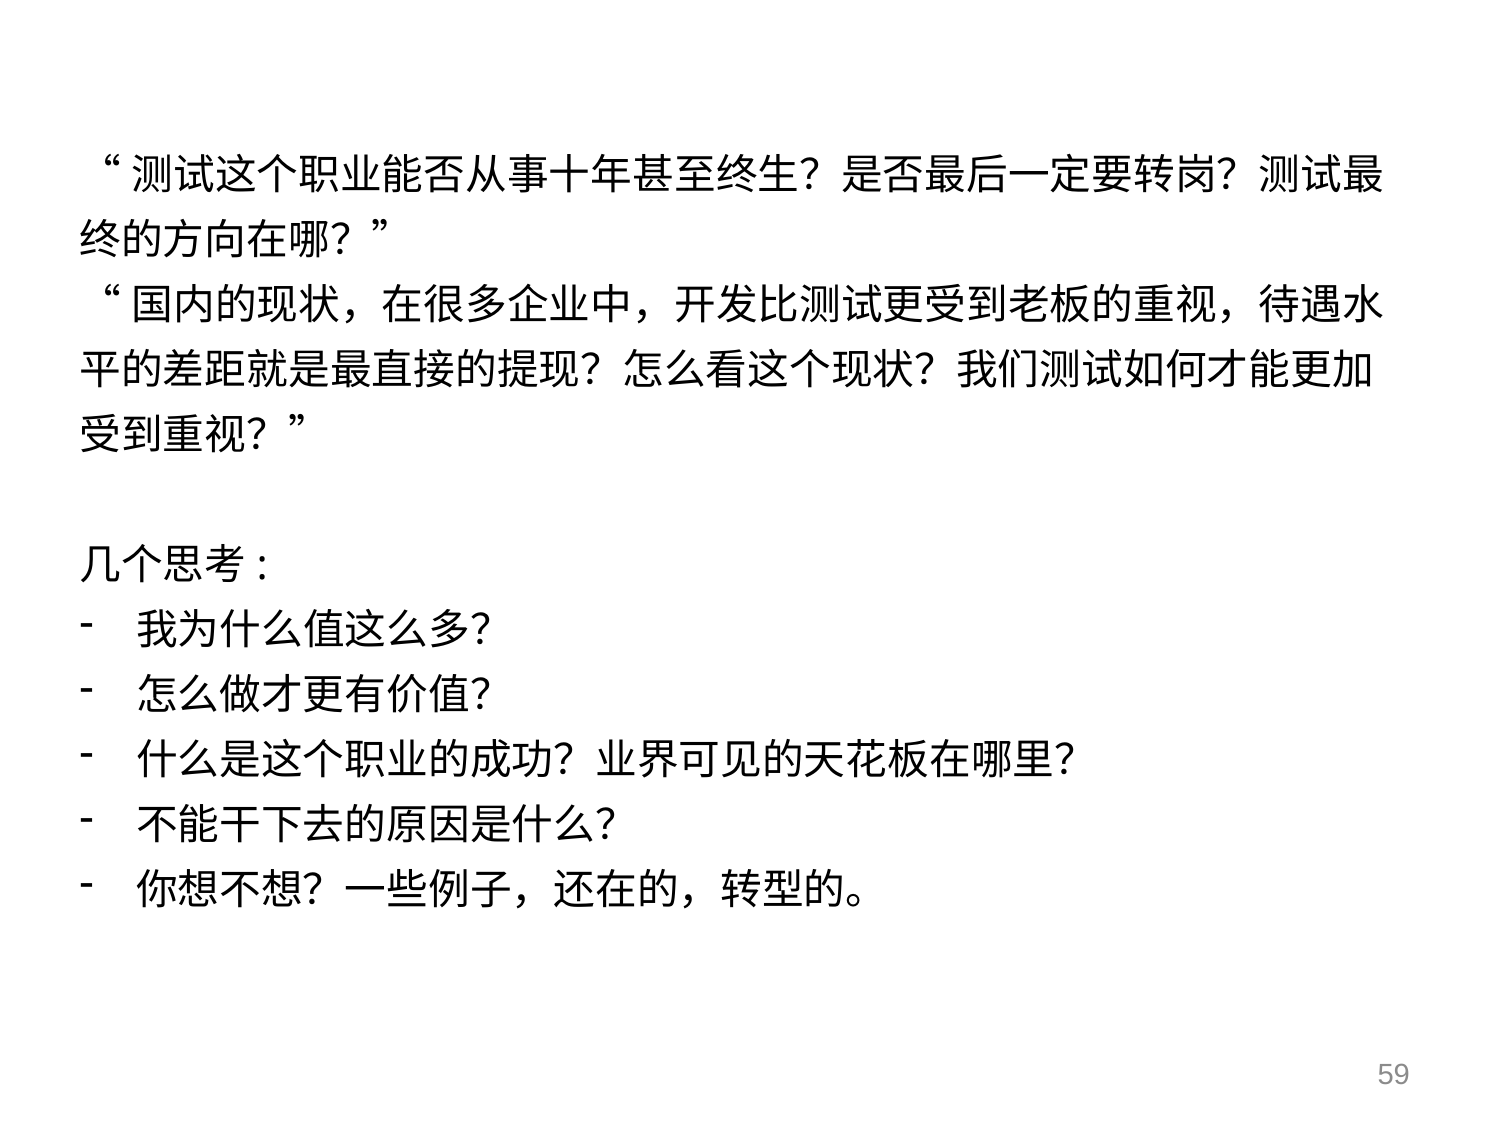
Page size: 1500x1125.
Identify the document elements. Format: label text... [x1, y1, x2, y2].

slide_number 59 [1074, 1042, 1425, 1103]
text_box “测试这个职业能否从事十年甚至终生？是否最后一定要转岗？测试最终的方向在哪？” “国内的现状，在很多企业中，开发比测试更受到老板的重视，待遇水平的差距就是最直接的提现？怎么看这个现状？我们测试如何才能更加受到重视？” 几个思考: 我为什么值这么多？ 怎么做才更有价值？ 什么是这个职业的成功？业界可见的天花板在哪里？ 不能干下去的原因是什么？ 你想不想？一些例子，还在的，转型的。 [64, 125, 1424, 921]
